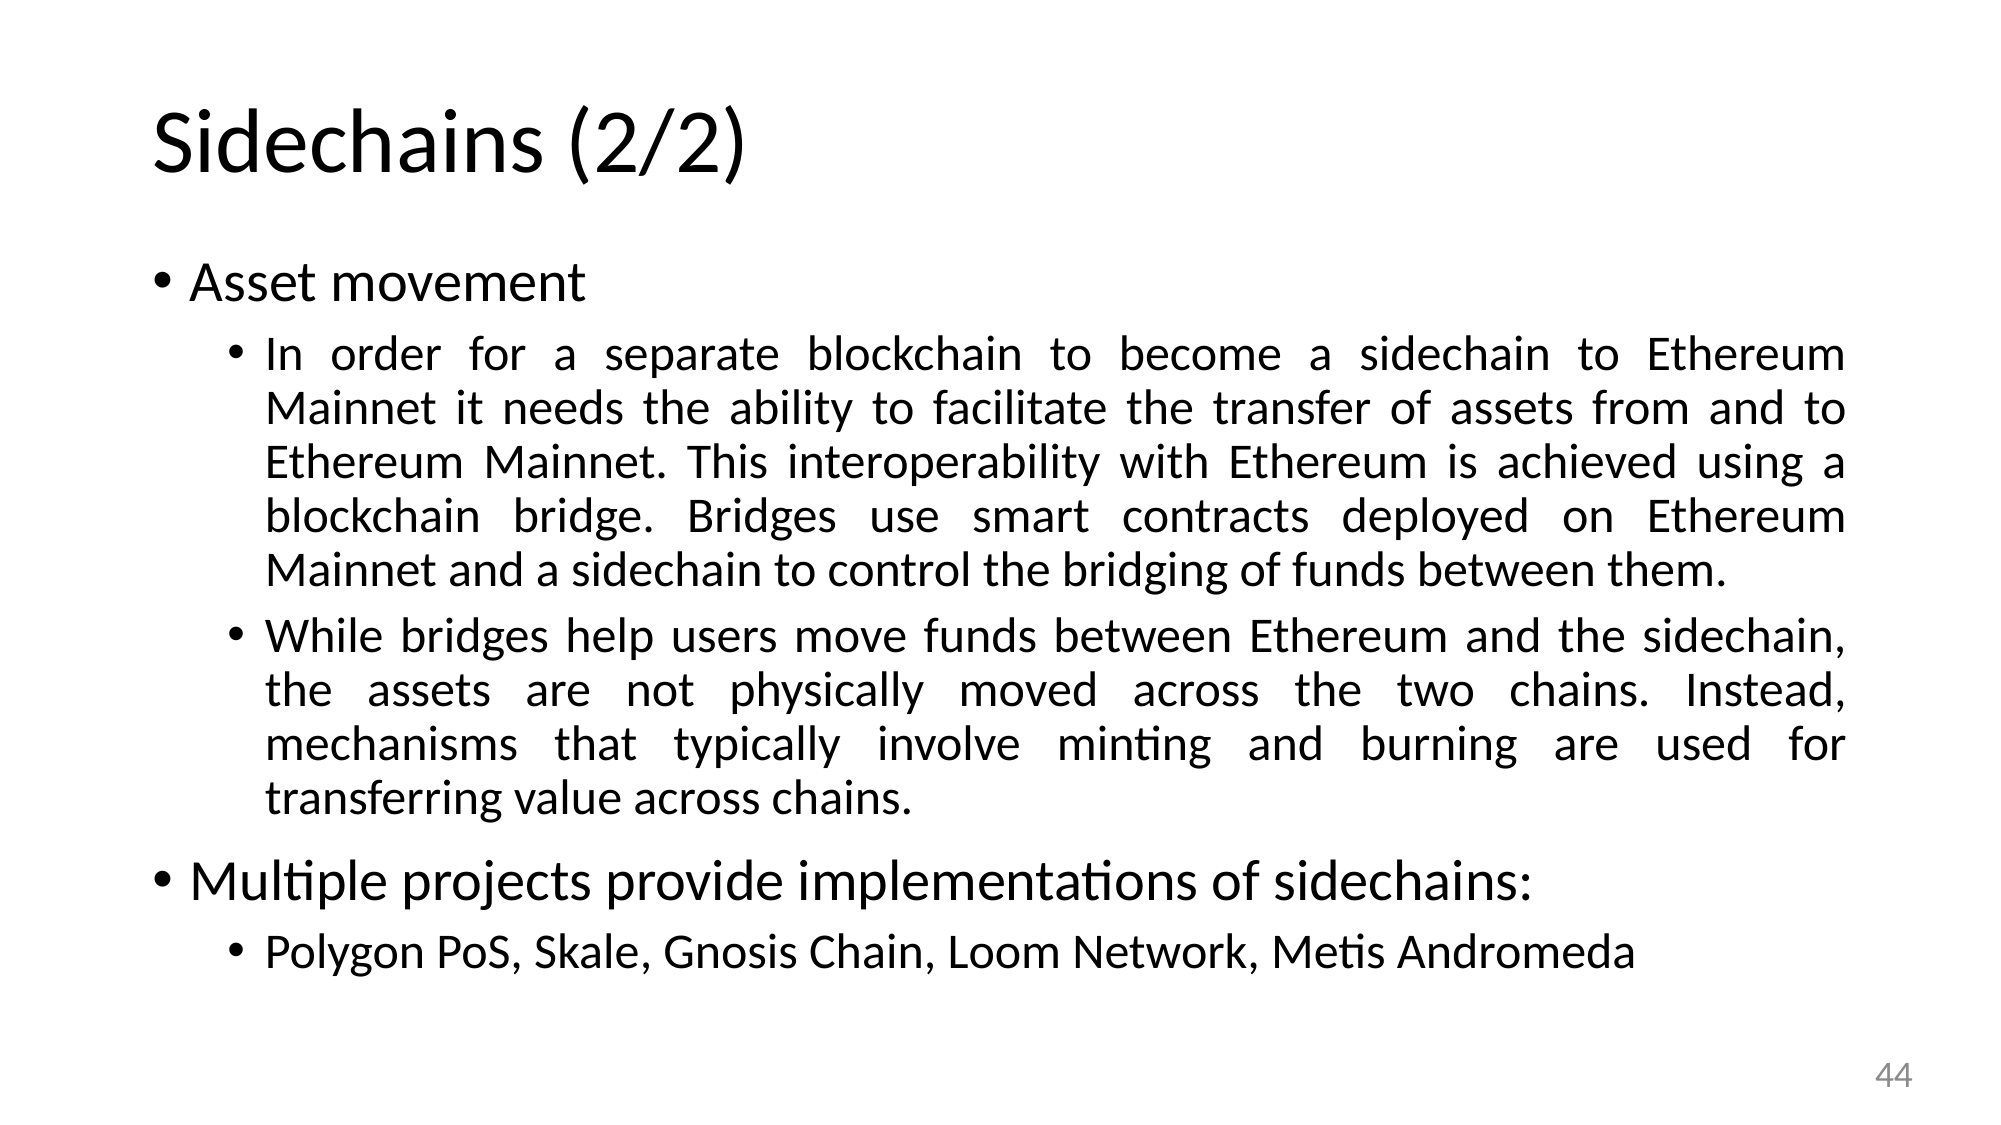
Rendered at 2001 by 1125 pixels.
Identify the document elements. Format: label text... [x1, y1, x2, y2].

title Sidechains (2/2) [137, 59, 1863, 227]
list Asset movement In order for a separate blockchain to become a sidechain to Ethereum Mainnet it needs the ability to facilitate the transfer of assets from and to Ethereum Mainnet. This interoperability with Ethereum is achieved using a blockchain bridge. Bridges use smart contracts deployed on Ethereum Mainnet and a sidechain to control the bridging of funds between them. While bridges help users move funds between Ethereum and the sidechain, the assets are not physically moved across the two chains. Instead, mechanisms that typically involve minting and burning are used for transferring value across chains. Multiple projects provide implementations of sidechains: Polygon PoS, Skale, Gnosis Chain, Loom Network, Metis Andromeda [137, 244, 1863, 1014]
slide_number 44 [1477, 1042, 1928, 1103]
